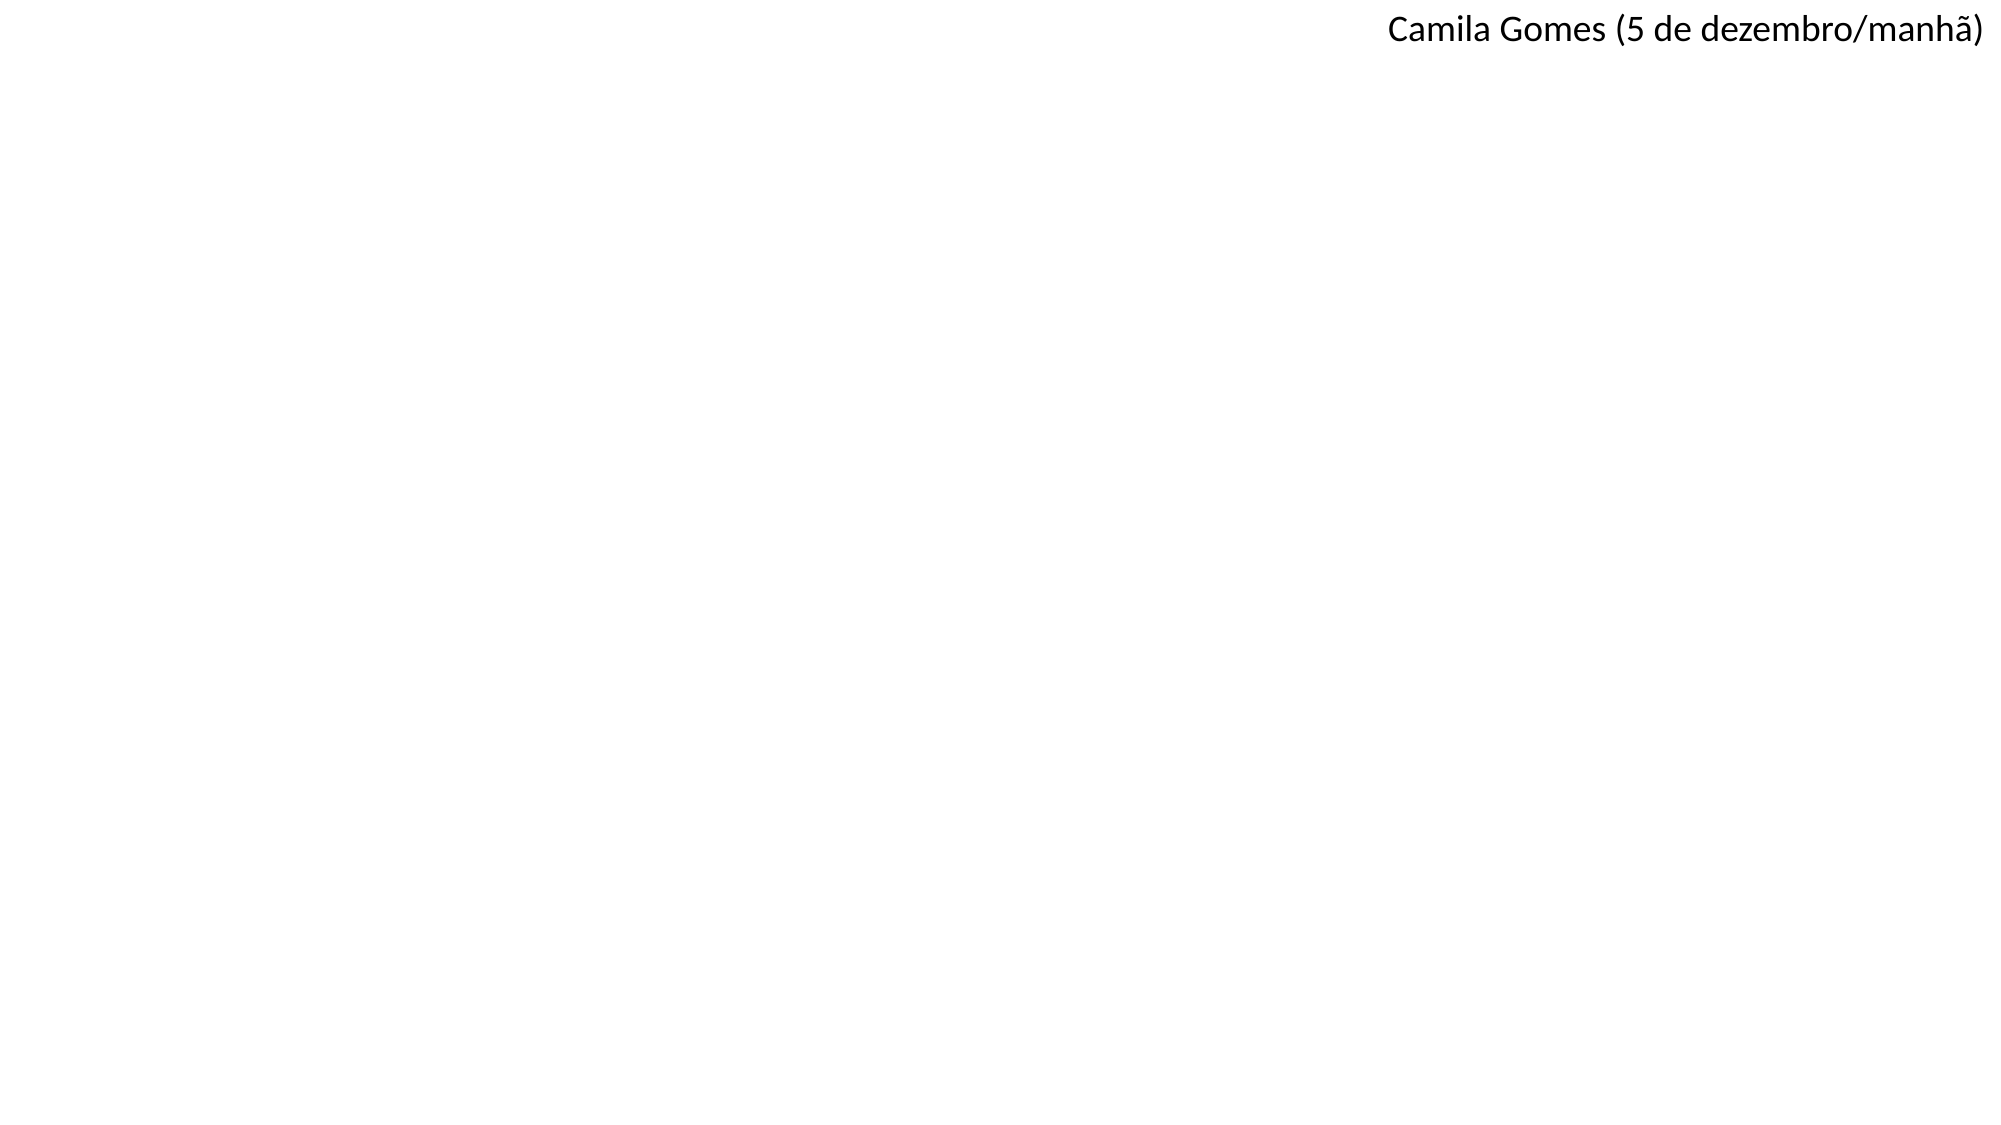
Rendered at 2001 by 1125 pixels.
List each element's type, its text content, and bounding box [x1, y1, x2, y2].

title Camila Gomes (5 de dezembro/manhã) [83, 0, 2000, 59]
